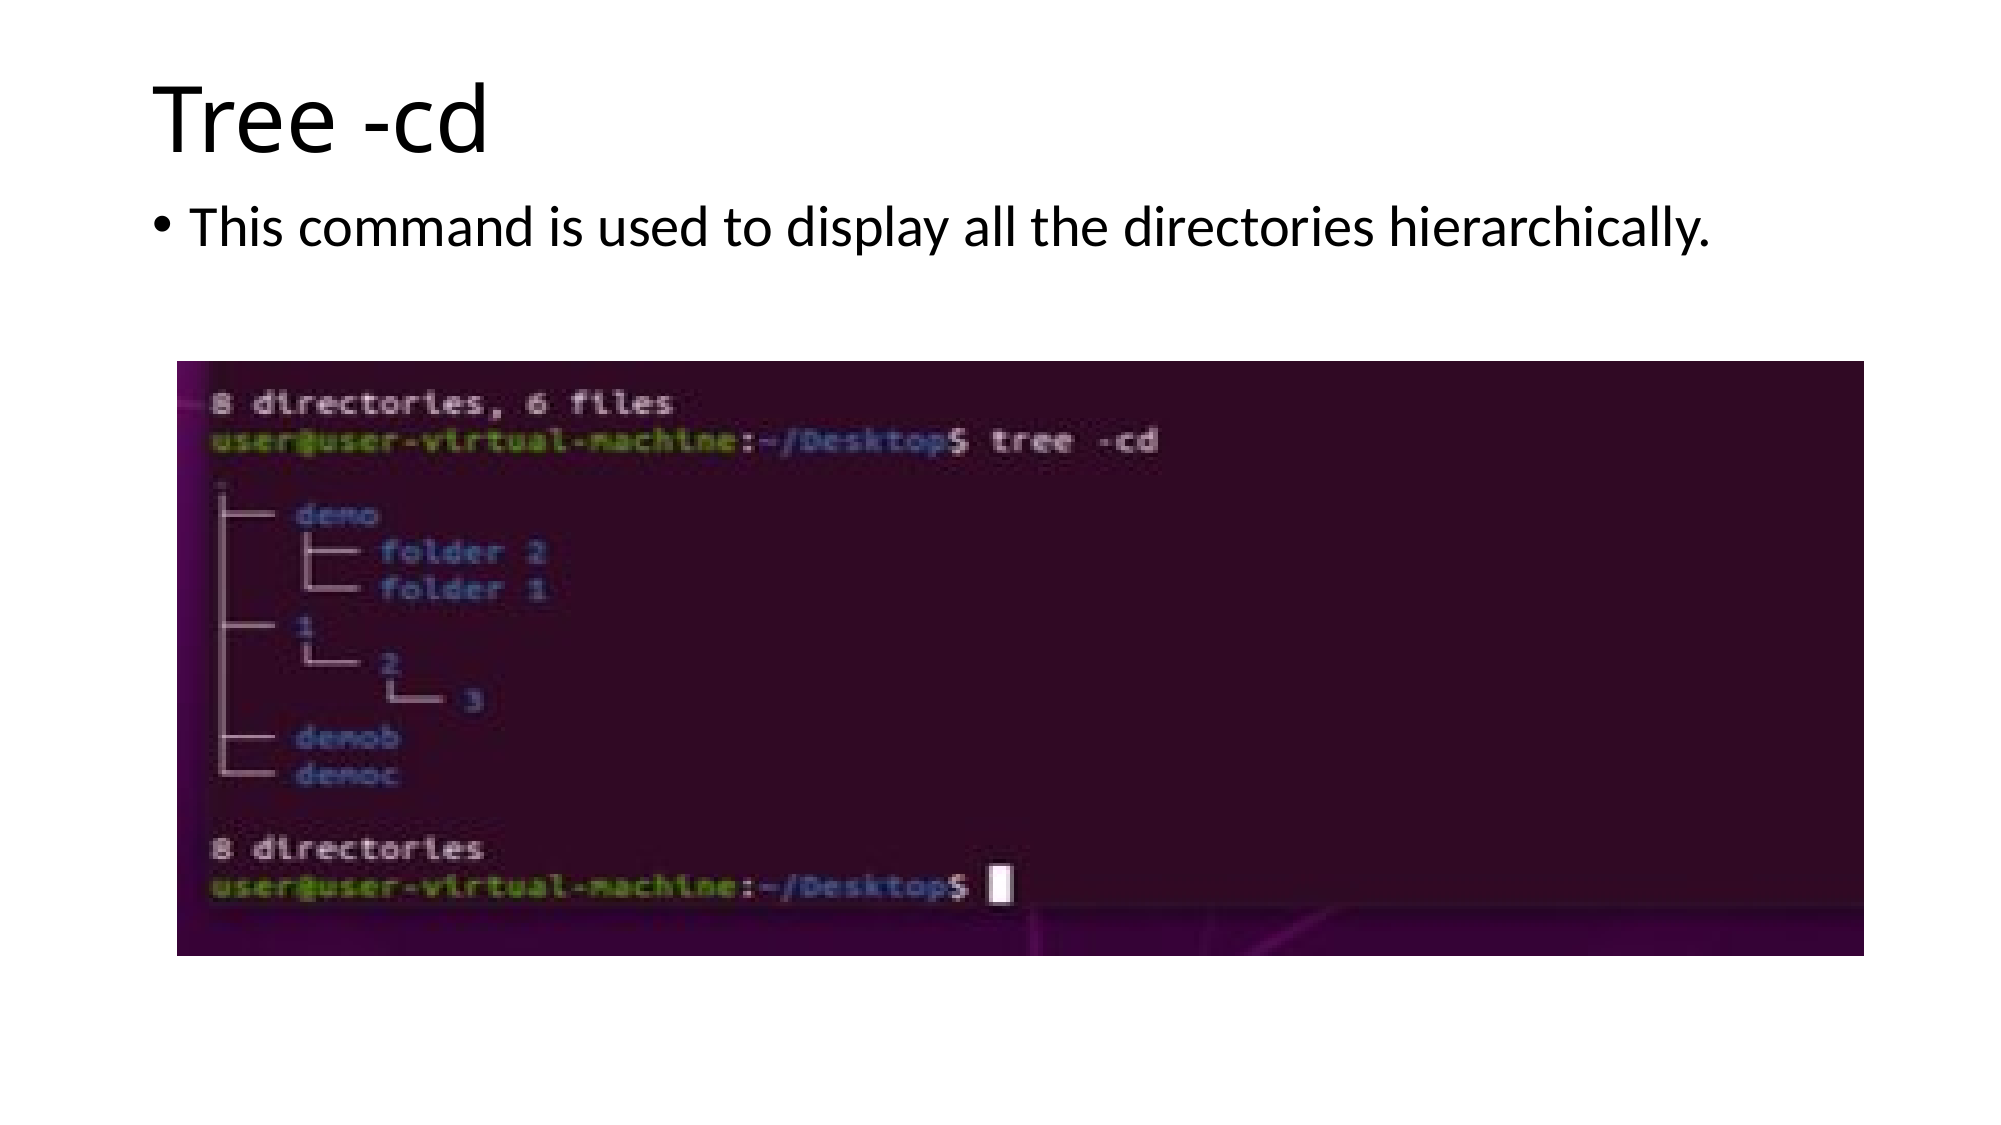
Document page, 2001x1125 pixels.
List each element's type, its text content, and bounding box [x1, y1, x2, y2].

list This command is used to display all the directories hierarchically. [137, 188, 1863, 1014]
picture [177, 361, 1864, 956]
title Tree -cd [137, 59, 1863, 187]
